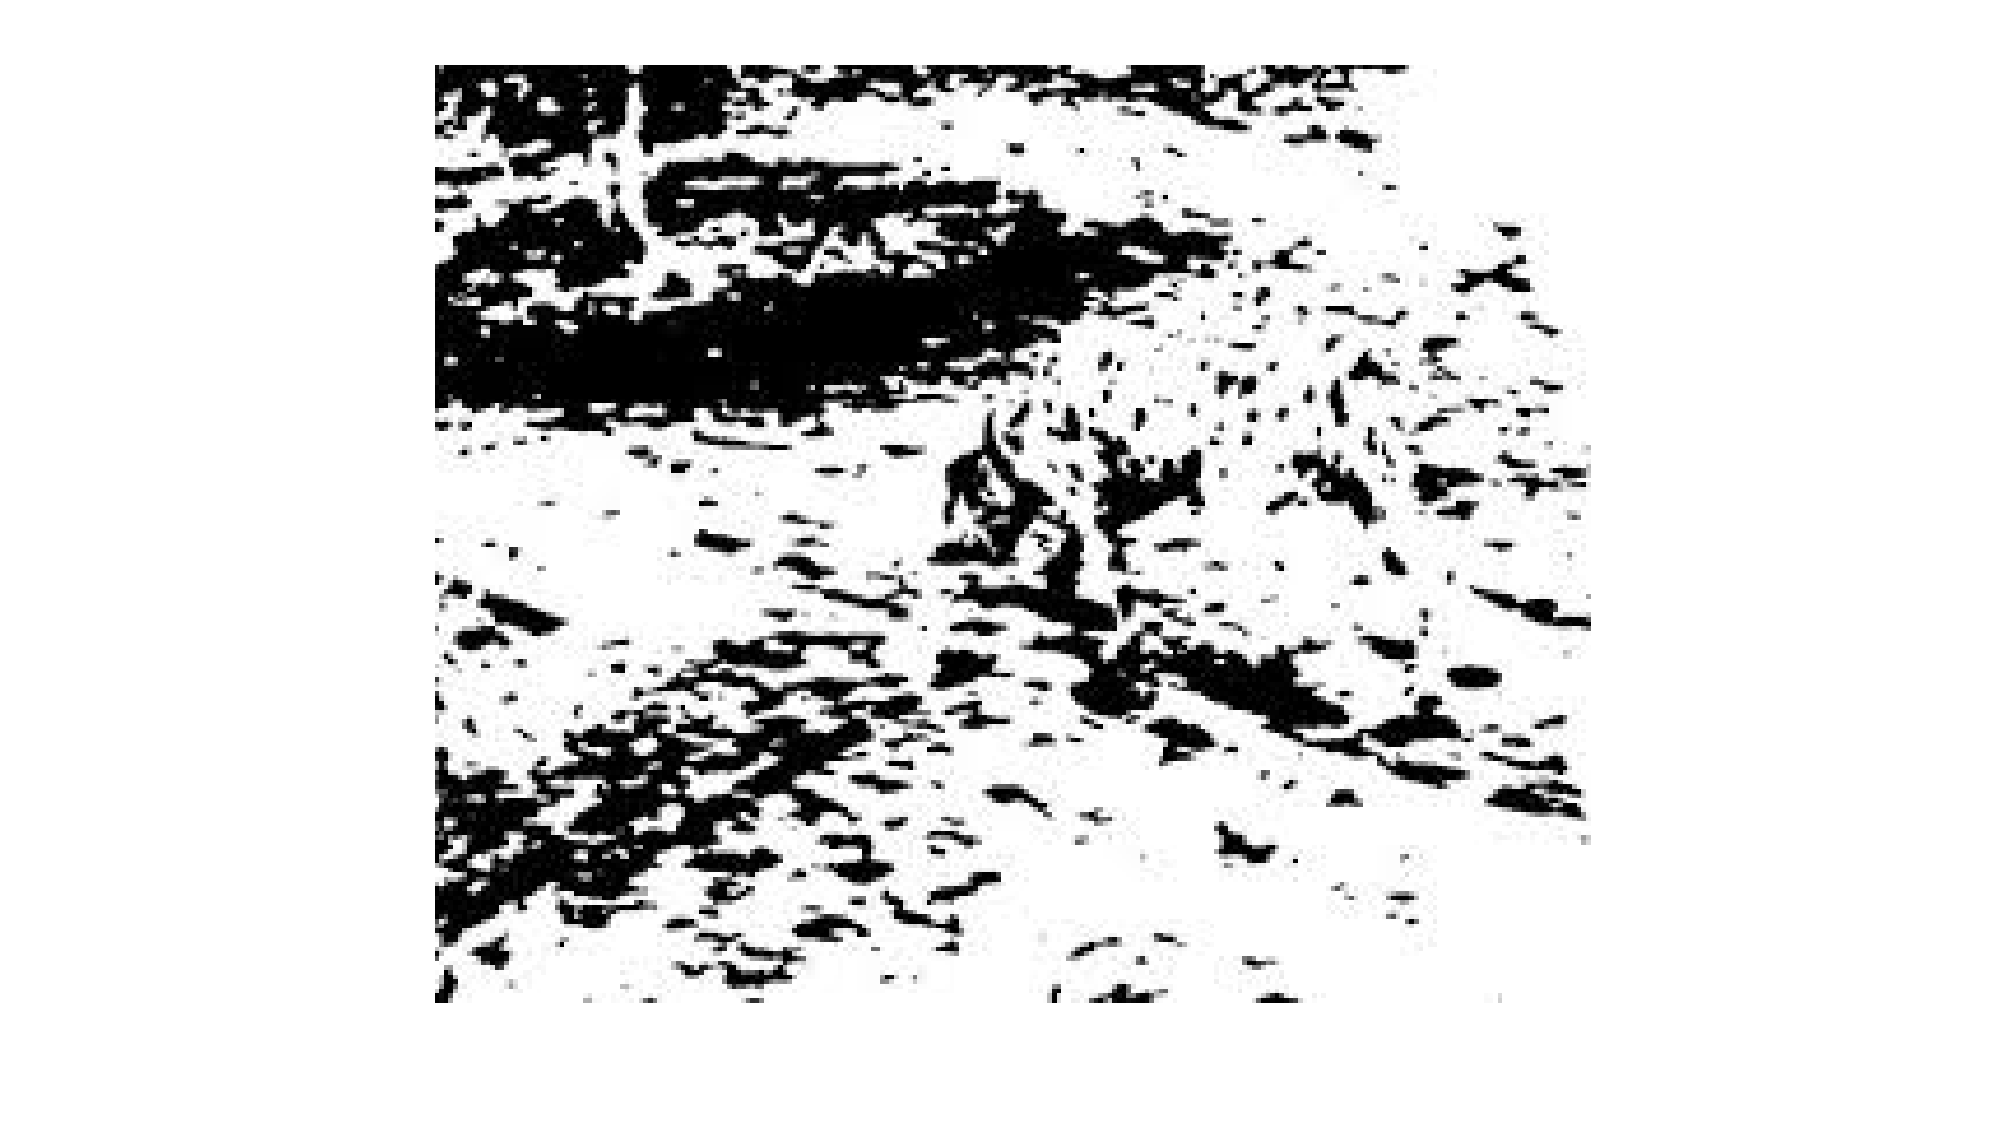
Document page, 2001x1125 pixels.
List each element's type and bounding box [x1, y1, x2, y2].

picture [435, 65, 1591, 1003]
